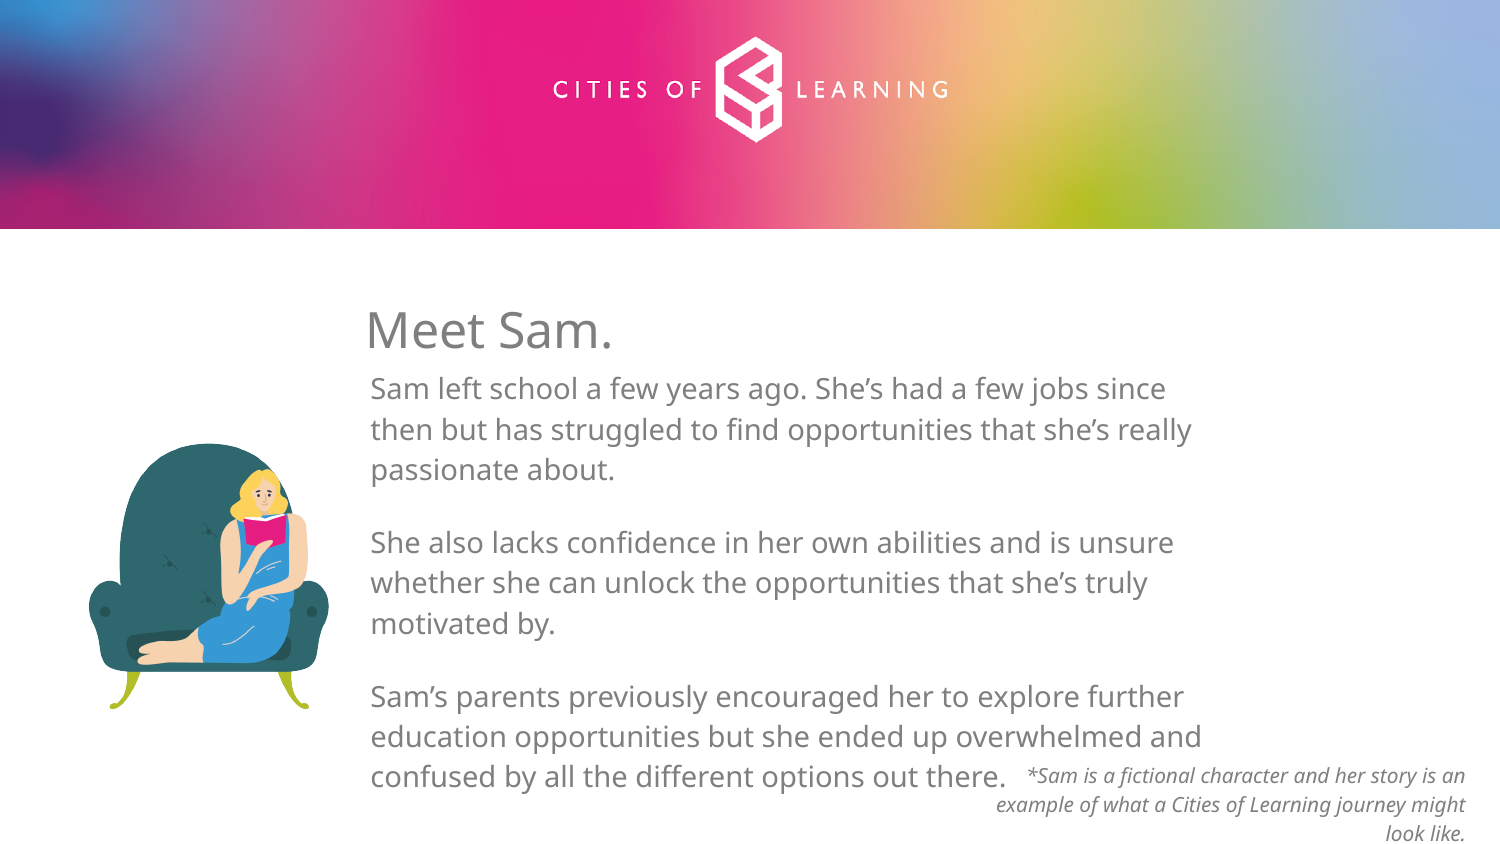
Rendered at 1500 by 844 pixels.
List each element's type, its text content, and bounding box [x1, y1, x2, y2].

list Sam left school a few years ago. She’s had a few jobs since then but has struggled to find opportunities that she’s really passionate about. She also lacks confidence in her own abilities and is unsure whether she can unlock the opportunities that she’s truly motivated by. Sam’s parents previously encouraged her to explore further education opportunities but she ended up overwhelmed and confused by all the different options out there. [355, 350, 1224, 745]
picture [51, 427, 365, 723]
picture [0, 0, 1500, 229]
text_box *Sam is a fictional character and her story is an example of what a Cities of Learning journey might look like. [973, 744, 1481, 821]
list Meet Sam. [350, 274, 1219, 369]
